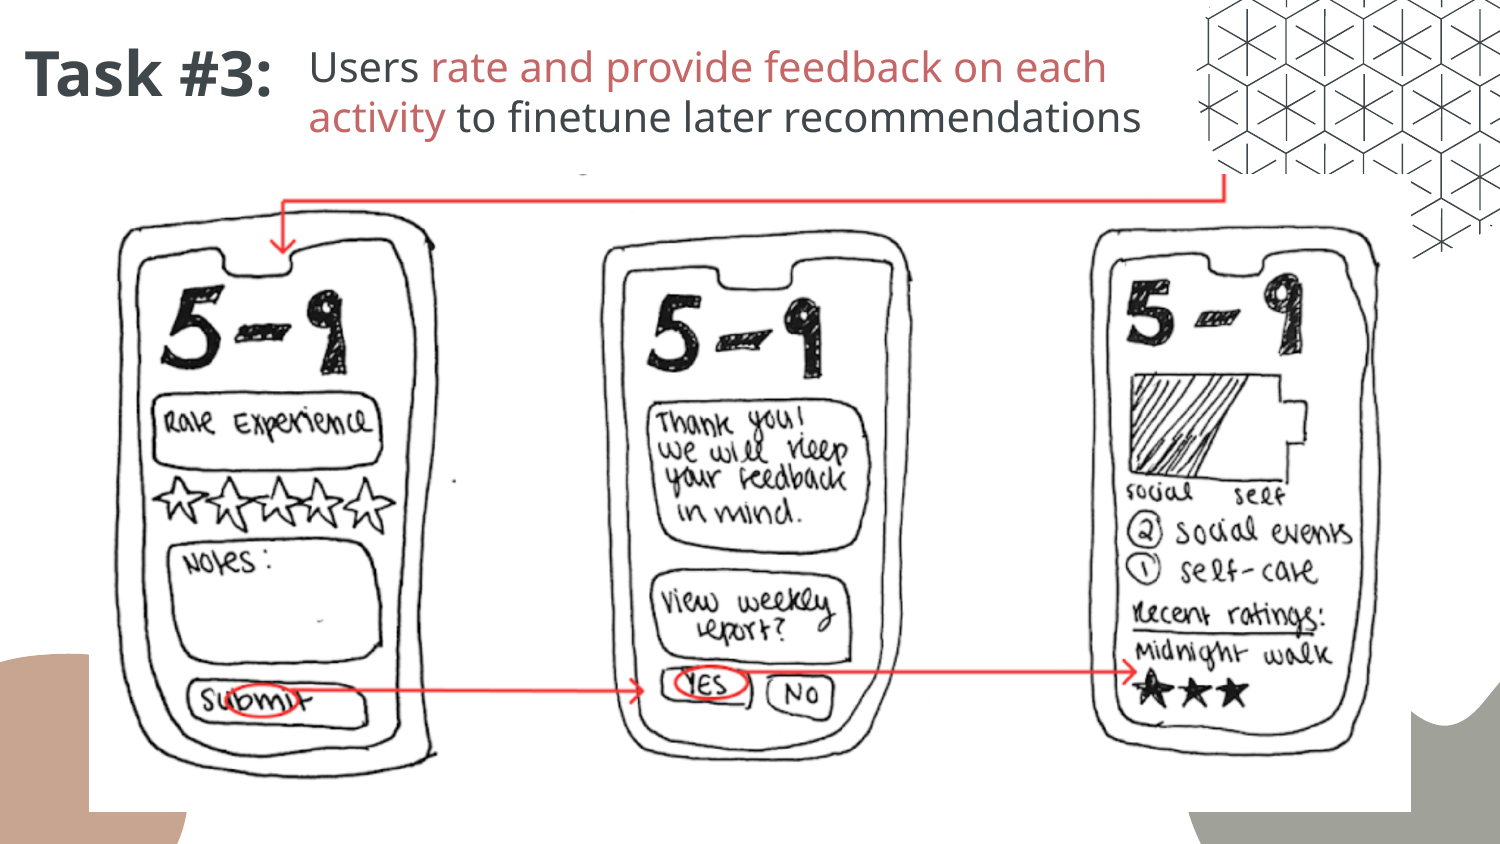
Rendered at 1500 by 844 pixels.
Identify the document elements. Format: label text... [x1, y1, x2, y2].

title Task #3: [9, 33, 293, 125]
text_box Users rate and provide feedback on each activity to finetune later recommendations [293, 25, 1171, 156]
picture [88, 174, 1411, 812]
